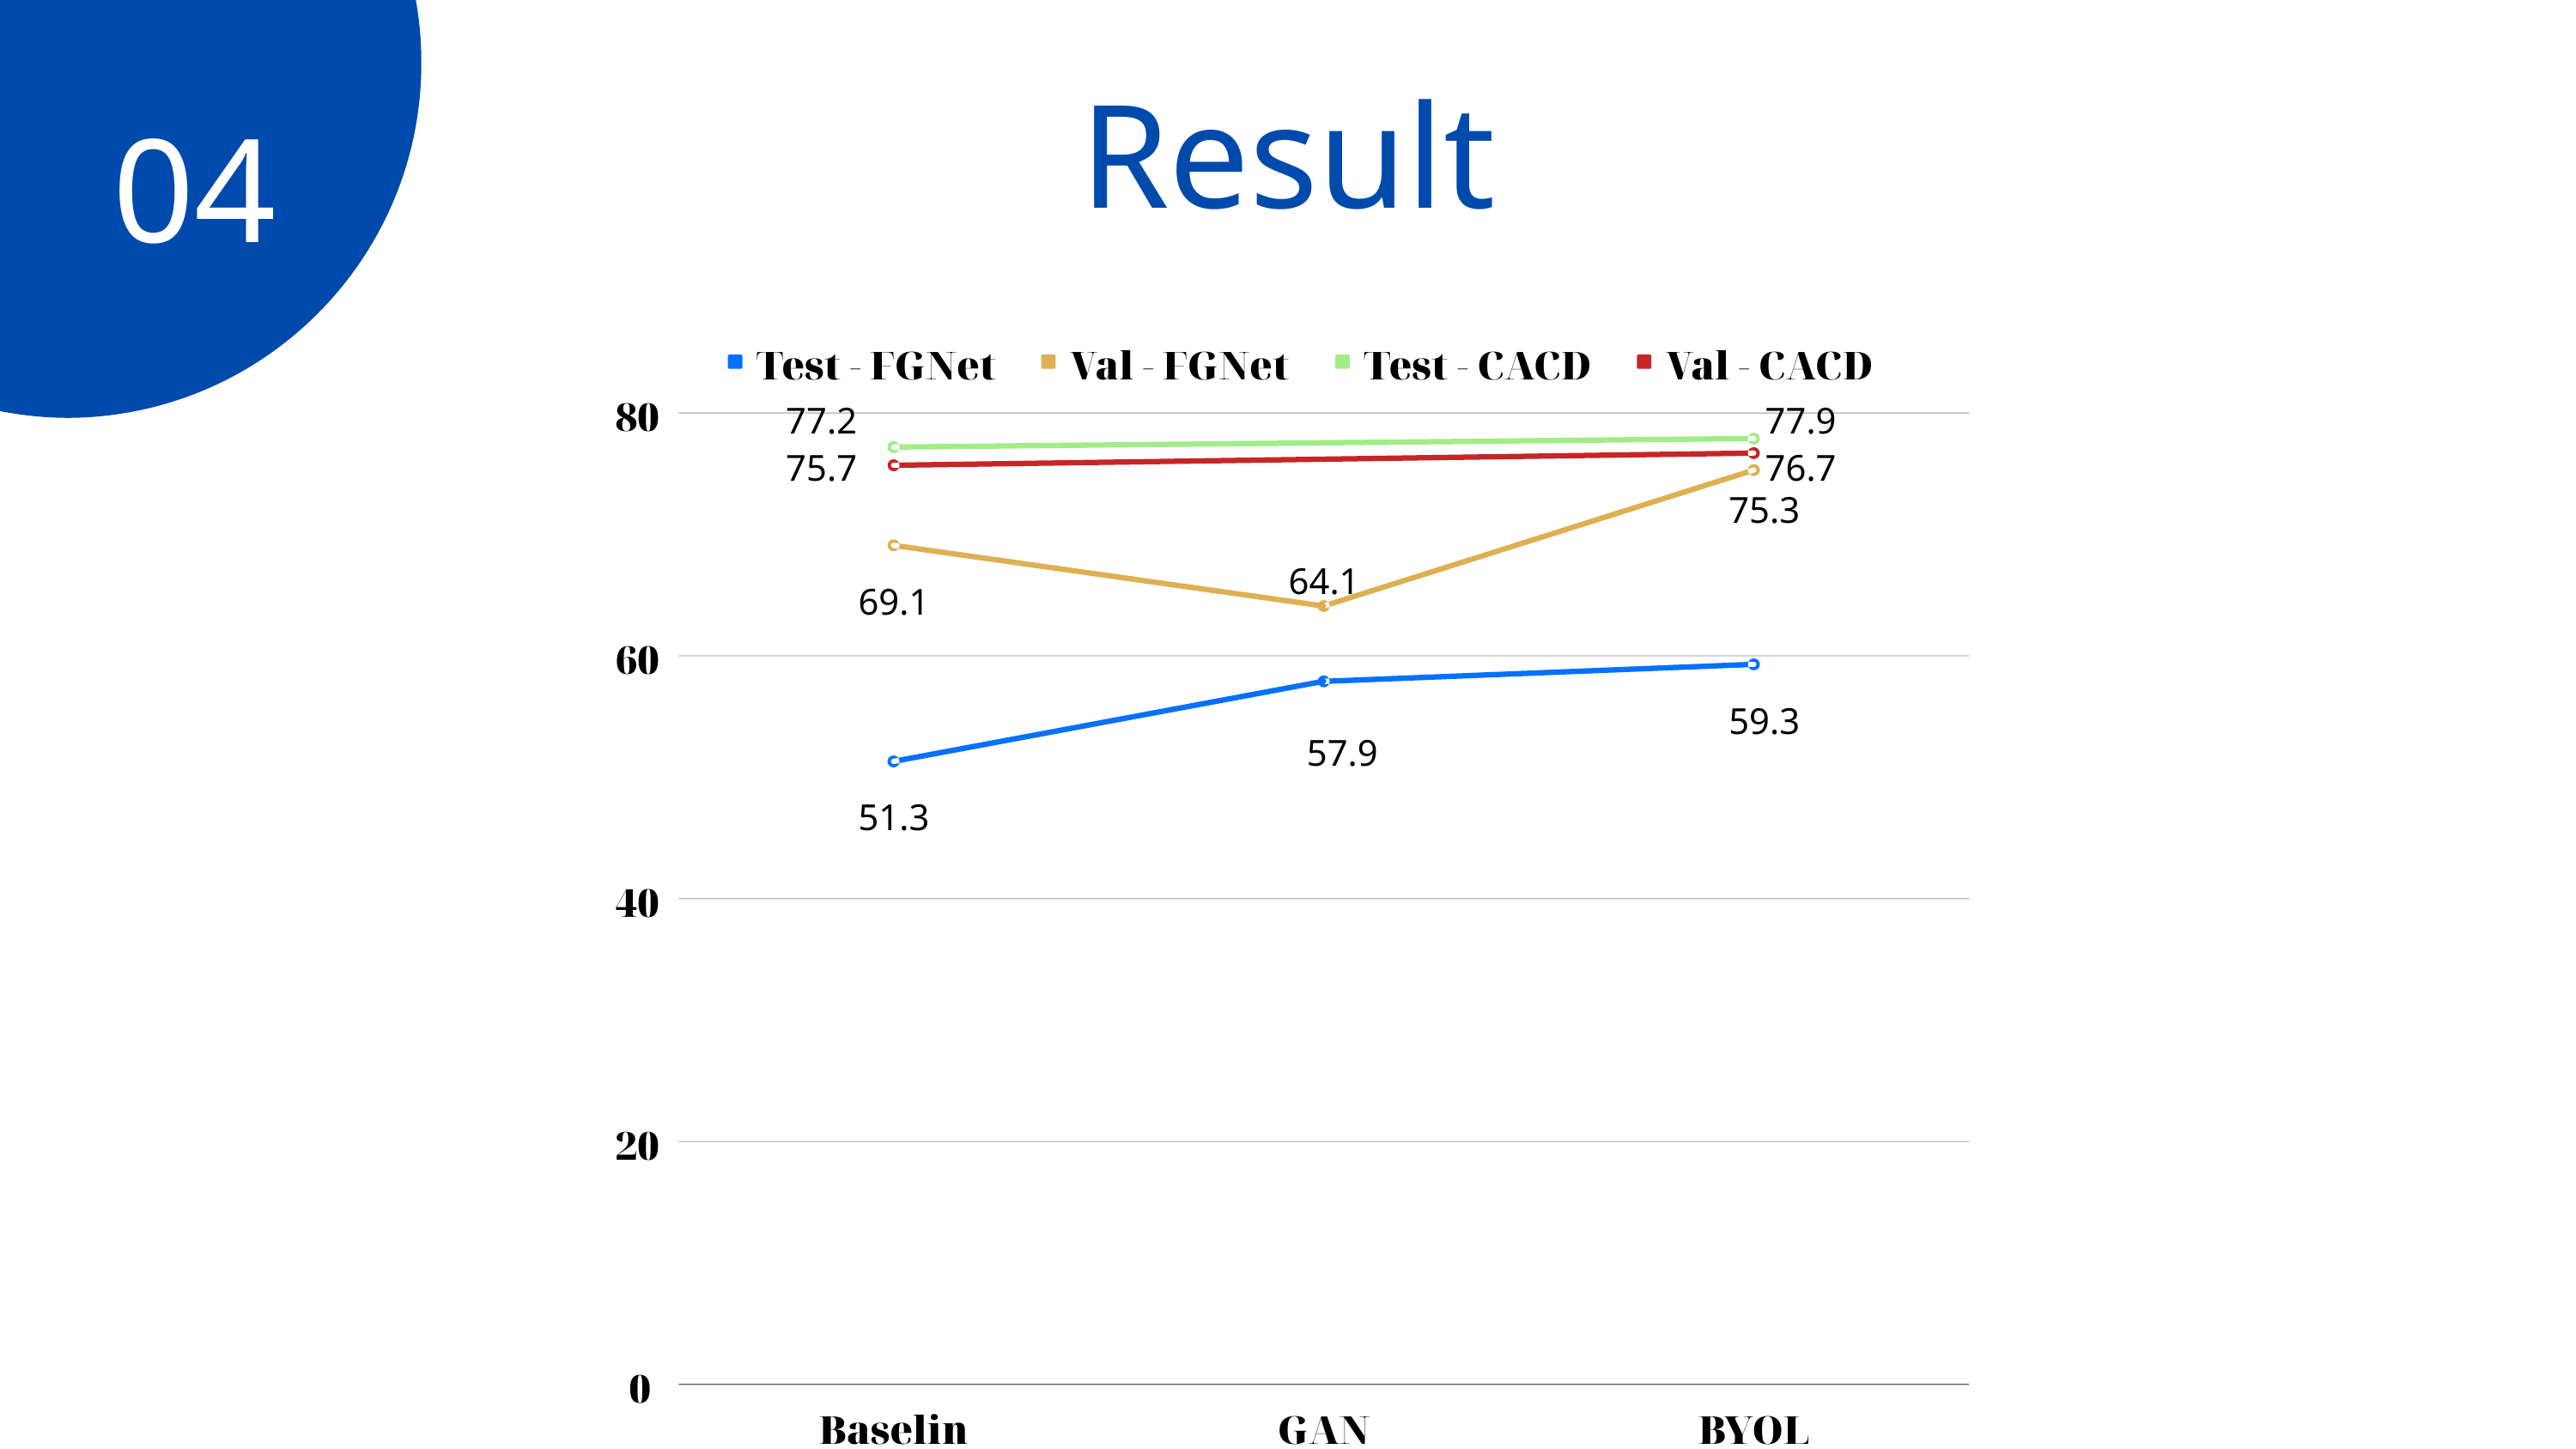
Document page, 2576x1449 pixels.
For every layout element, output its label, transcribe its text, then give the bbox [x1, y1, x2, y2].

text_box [606, 338, 1970, 1449]
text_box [0, 0, 423, 418]
text_box Result [461, 36, 2115, 237]
